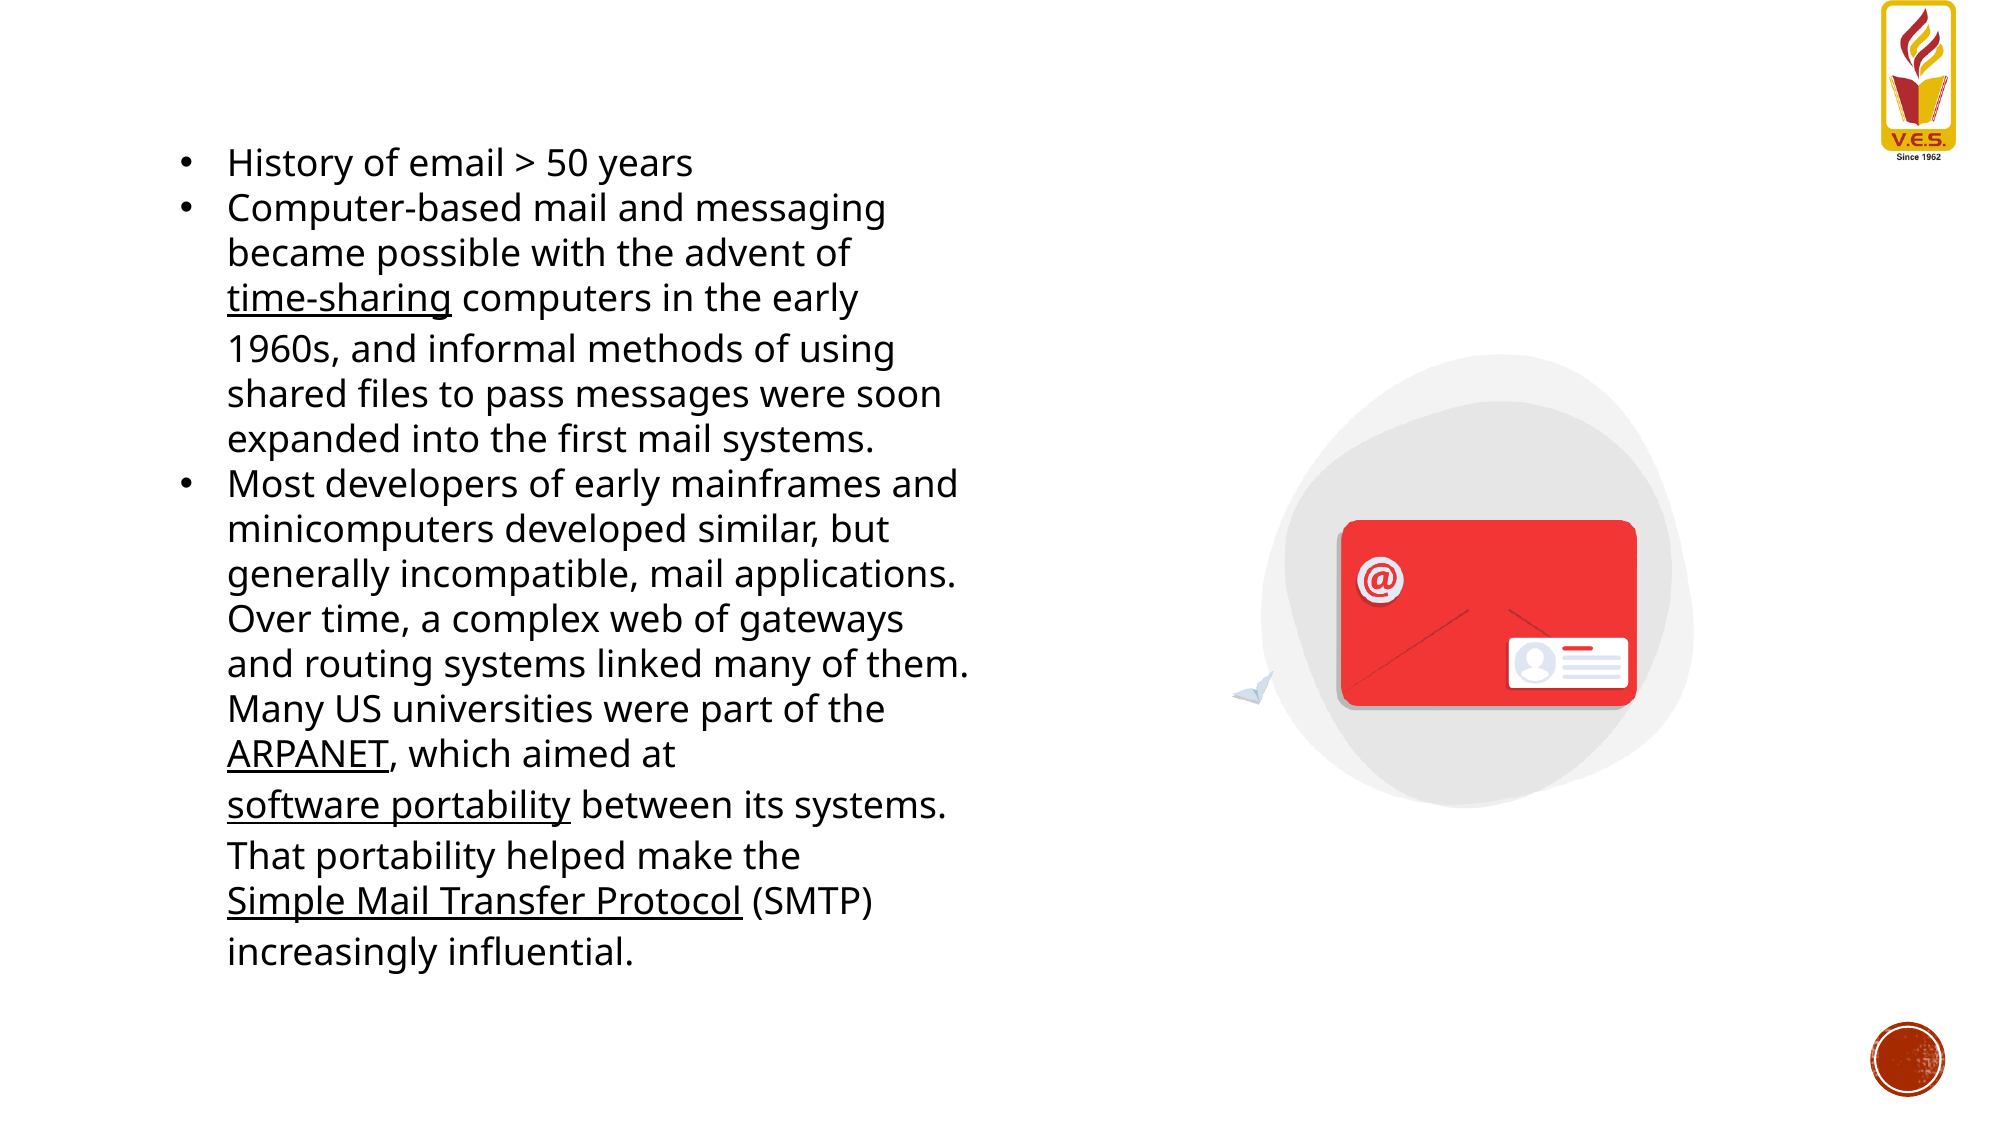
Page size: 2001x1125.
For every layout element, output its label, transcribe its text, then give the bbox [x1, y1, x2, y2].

picture [1217, 321, 1762, 866]
picture [1839, 0, 2000, 161]
text_box History of email > 50 years Computer-based mail and messaging became possible with the advent of time-sharing computers in the early 1960s, and informal methods of using shared files to pass messages were soon expanded into the first mail systems. Most developers of early mainframes and minicomputers developed similar, but generally incompatible, mail applications. Over time, a complex web of gateways and routing systems linked many of them. Many US universities were part of the ARPANET, which aimed at software portability between its systems. That portability helped make the Simple Mail Transfer Protocol (SMTP) increasingly influential. [165, 131, 994, 981]
